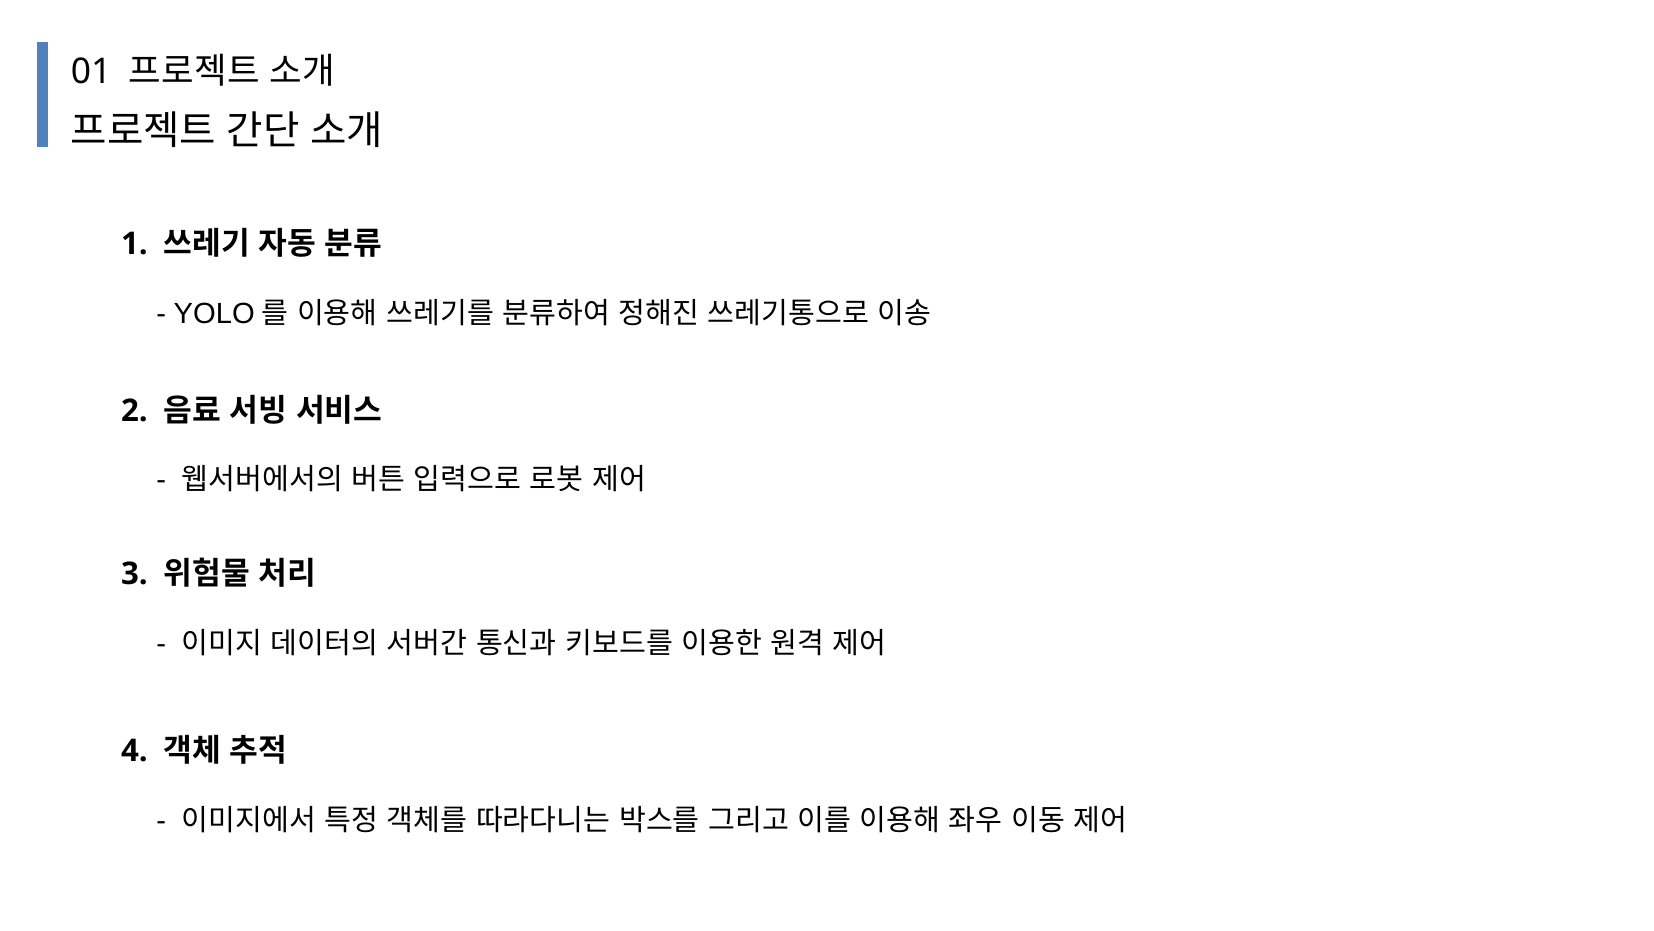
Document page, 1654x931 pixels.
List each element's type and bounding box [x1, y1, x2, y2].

text_box [105, 382, 1229, 504]
text_box [105, 545, 1229, 667]
text_box [35, 39, 496, 149]
text_box [105, 722, 1229, 844]
text_box [105, 215, 1229, 337]
